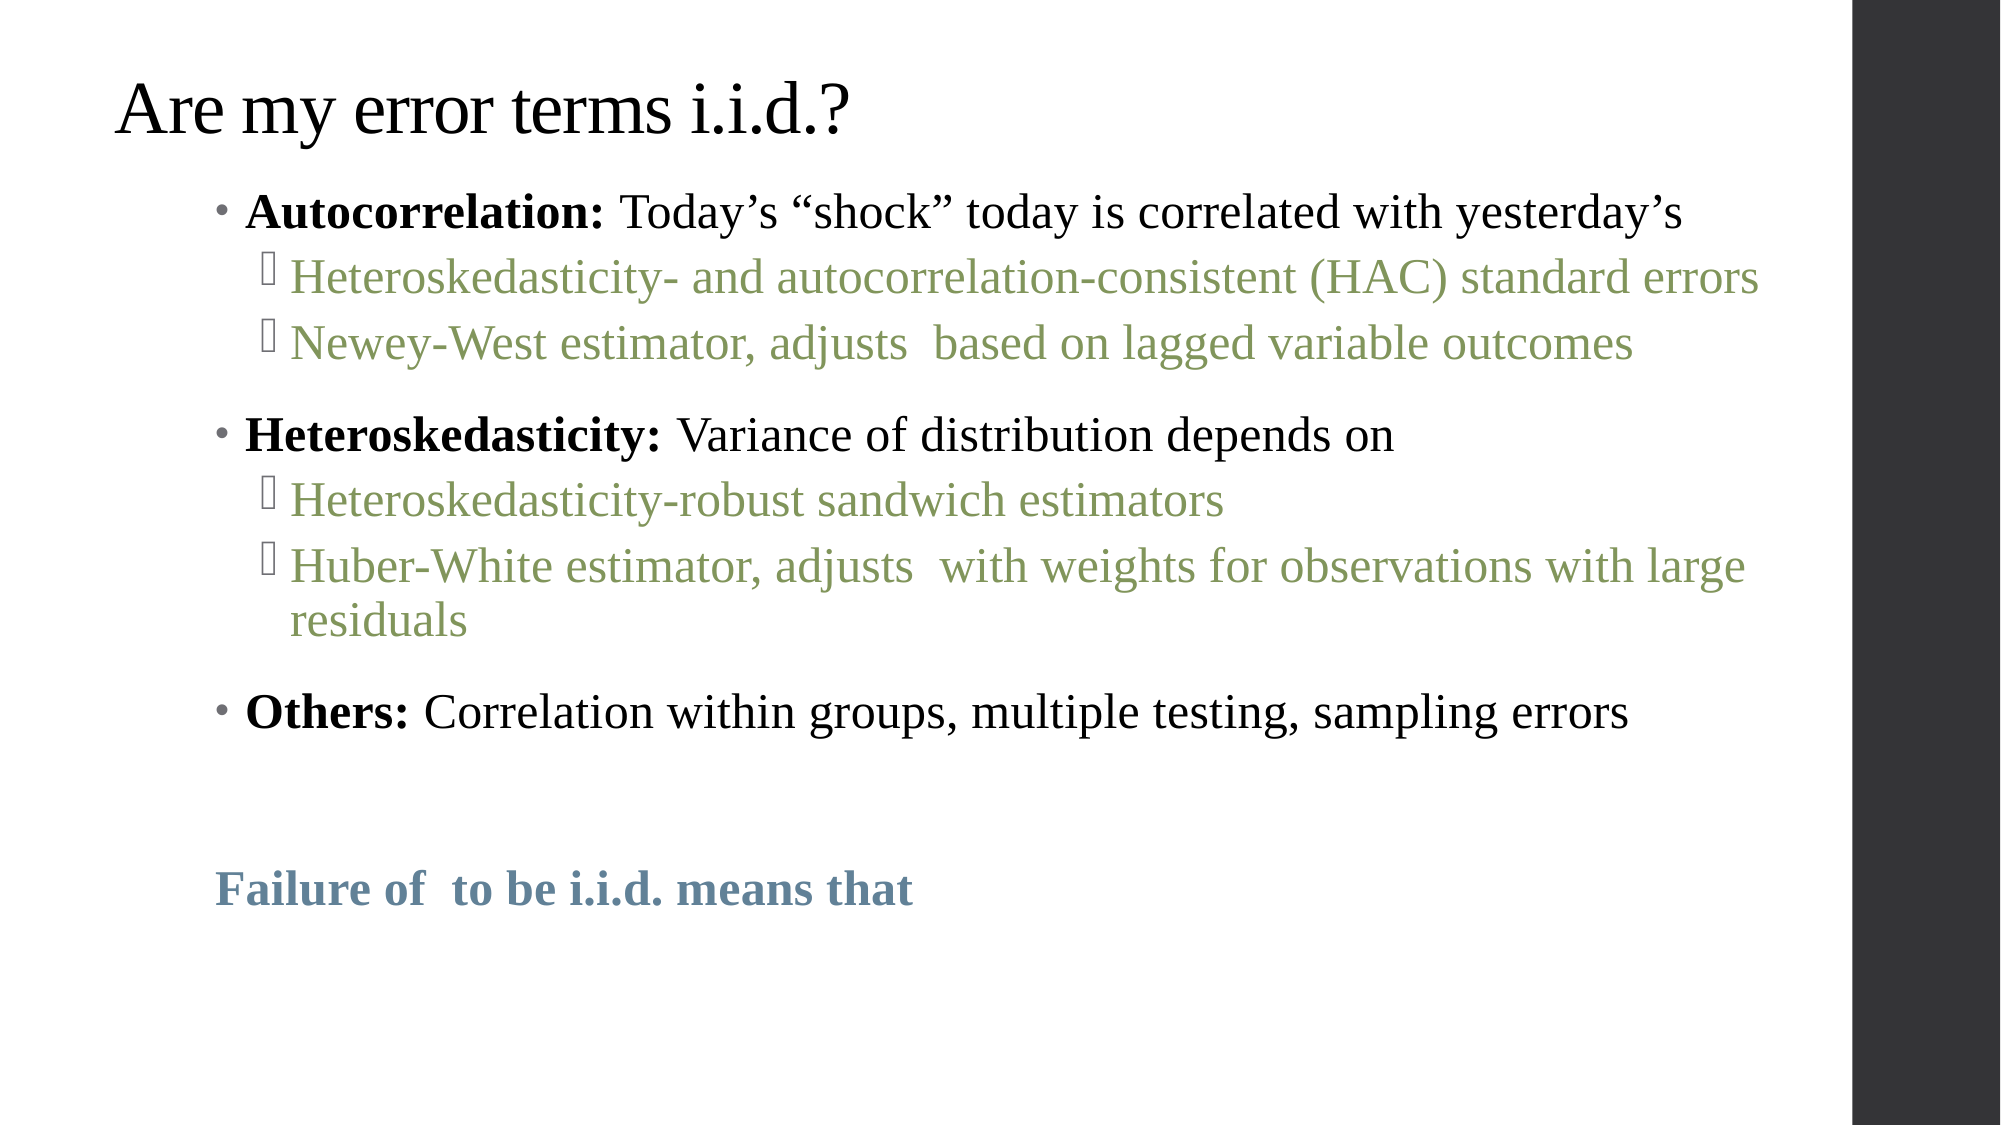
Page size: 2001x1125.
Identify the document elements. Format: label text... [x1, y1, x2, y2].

title Are my error terms i.i.d.? [99, 55, 1813, 158]
